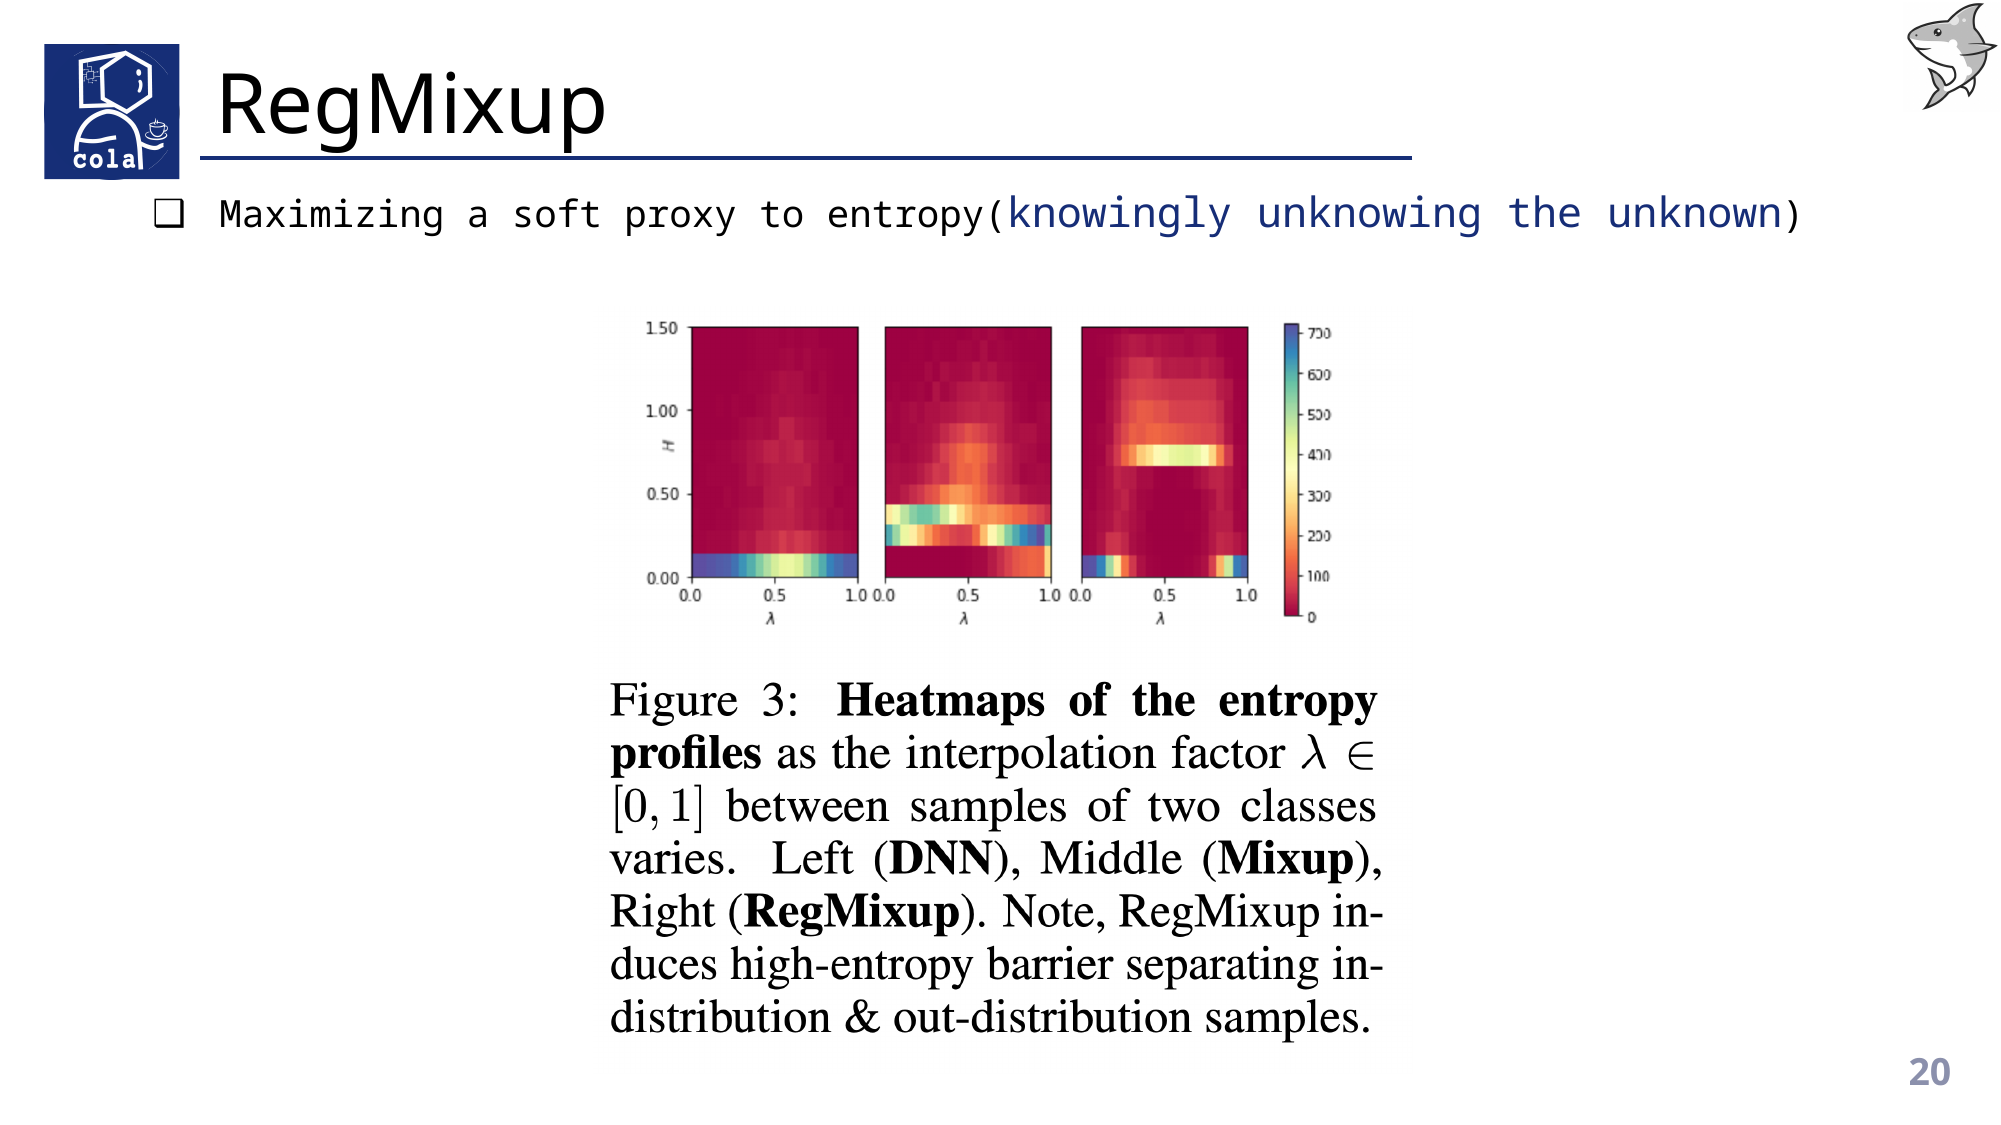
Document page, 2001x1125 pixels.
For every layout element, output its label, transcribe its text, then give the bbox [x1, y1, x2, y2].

picture [1903, 2, 2000, 112]
list Maximizing a soft proxy to entropy(knowingly unknowing the unknown) [137, 184, 1863, 1011]
picture [44, 44, 180, 180]
picture [593, 306, 1413, 1074]
slide_number 20 [1516, 1043, 1967, 1104]
title RegMixup [200, 53, 1413, 159]
